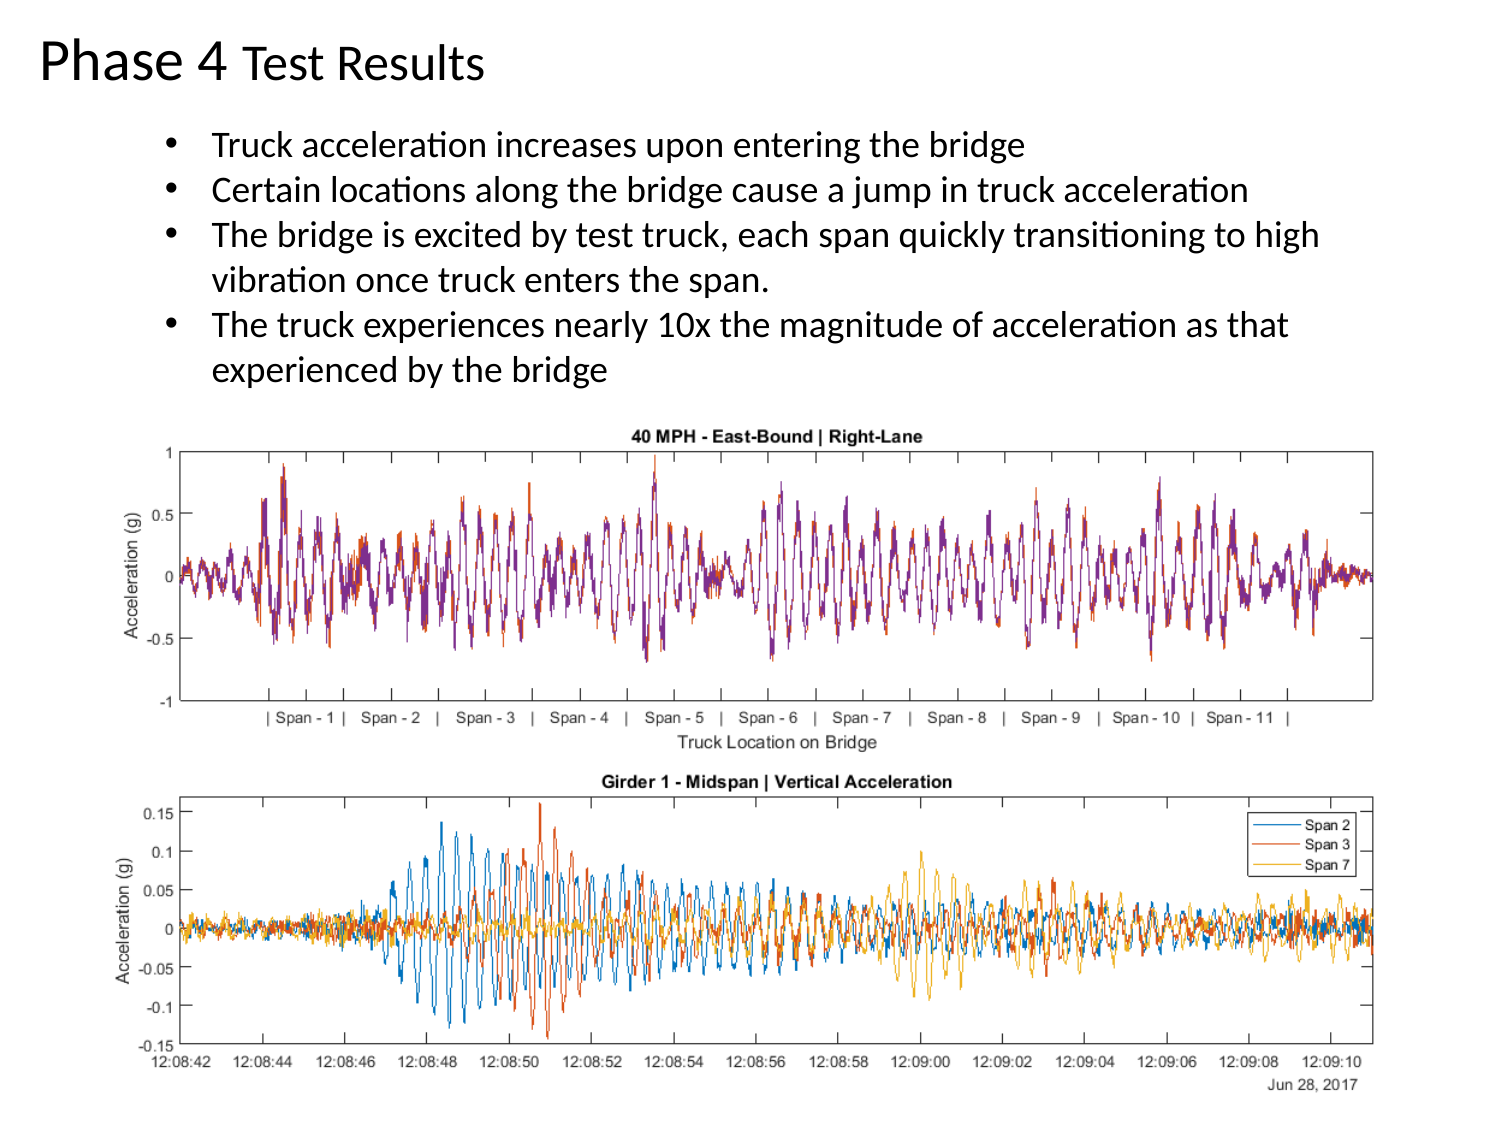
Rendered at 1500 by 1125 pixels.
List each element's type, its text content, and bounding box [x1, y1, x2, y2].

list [106, 397, 1394, 1125]
title Phase 4 Test Results [24, 12, 1375, 100]
text_box Truck acceleration increases upon entering the bridge Certain locations along the bridge cause a jump in truck acceleration The bridge is excited by test truck, each span quickly transitioning to high vibration once truck enters the span. The truck experiences nearly 10x the magnitude of acceleration as that experienced by the bridge [149, 112, 1350, 395]
